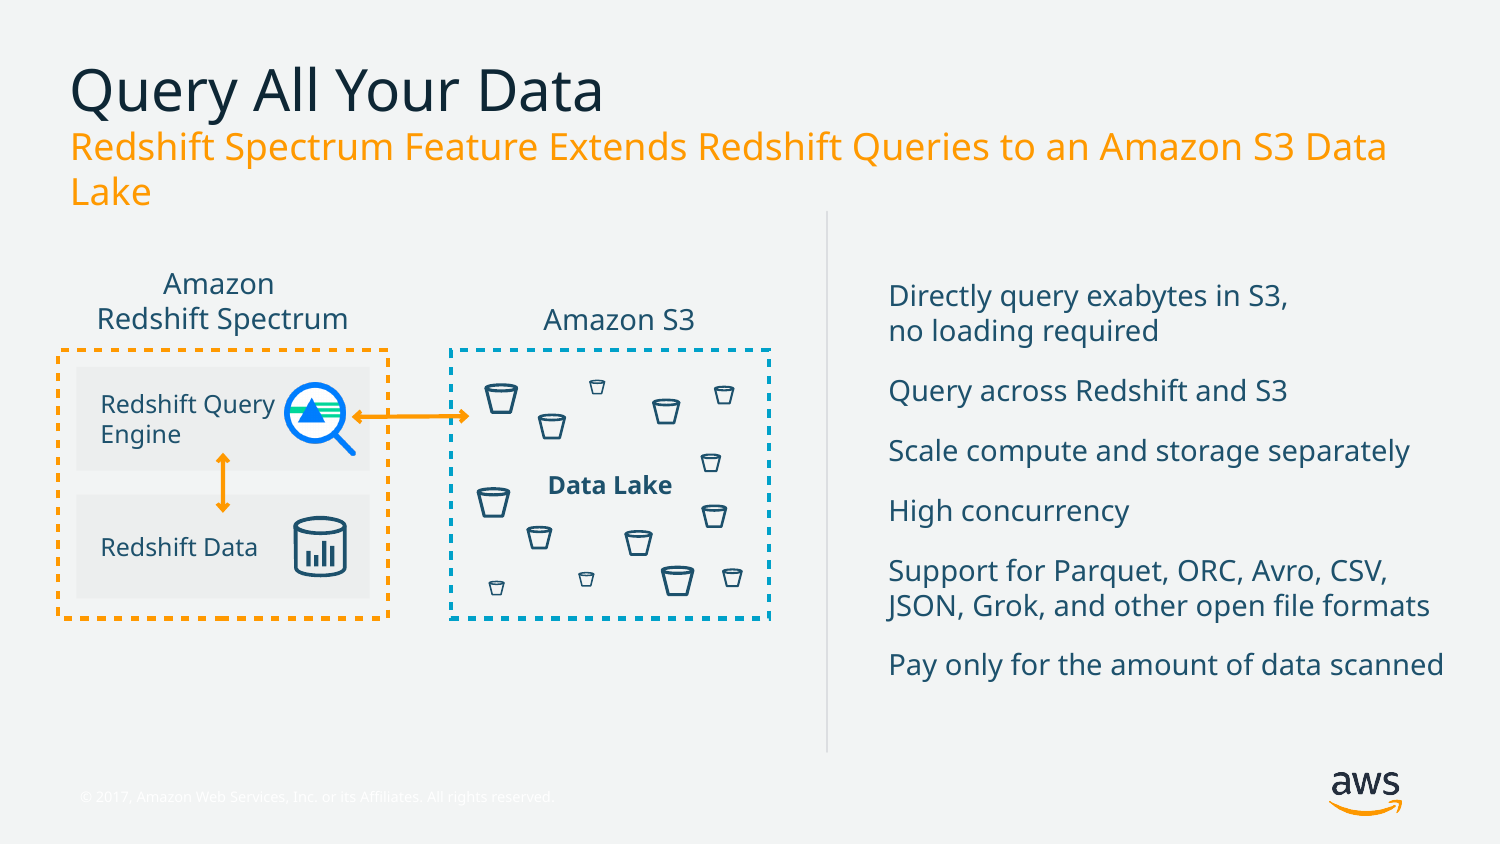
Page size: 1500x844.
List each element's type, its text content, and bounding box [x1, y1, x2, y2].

text_box Directly query exabytes in S3, no loading required Query across Redshift and S3 Scale compute and storage separately High concurrency Support for Parquet, ORC, Avro, CSV, JSON, Grok, and other open file formats Pay only for the amount of data scanned [873, 269, 1500, 689]
picture [1329, 772, 1402, 816]
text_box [57, 262, 770, 619]
title Query All Your Data Redshift Spectrum Feature Extends Redshift Queries to an Amazon S3 Data Lake [54, 45, 1484, 110]
